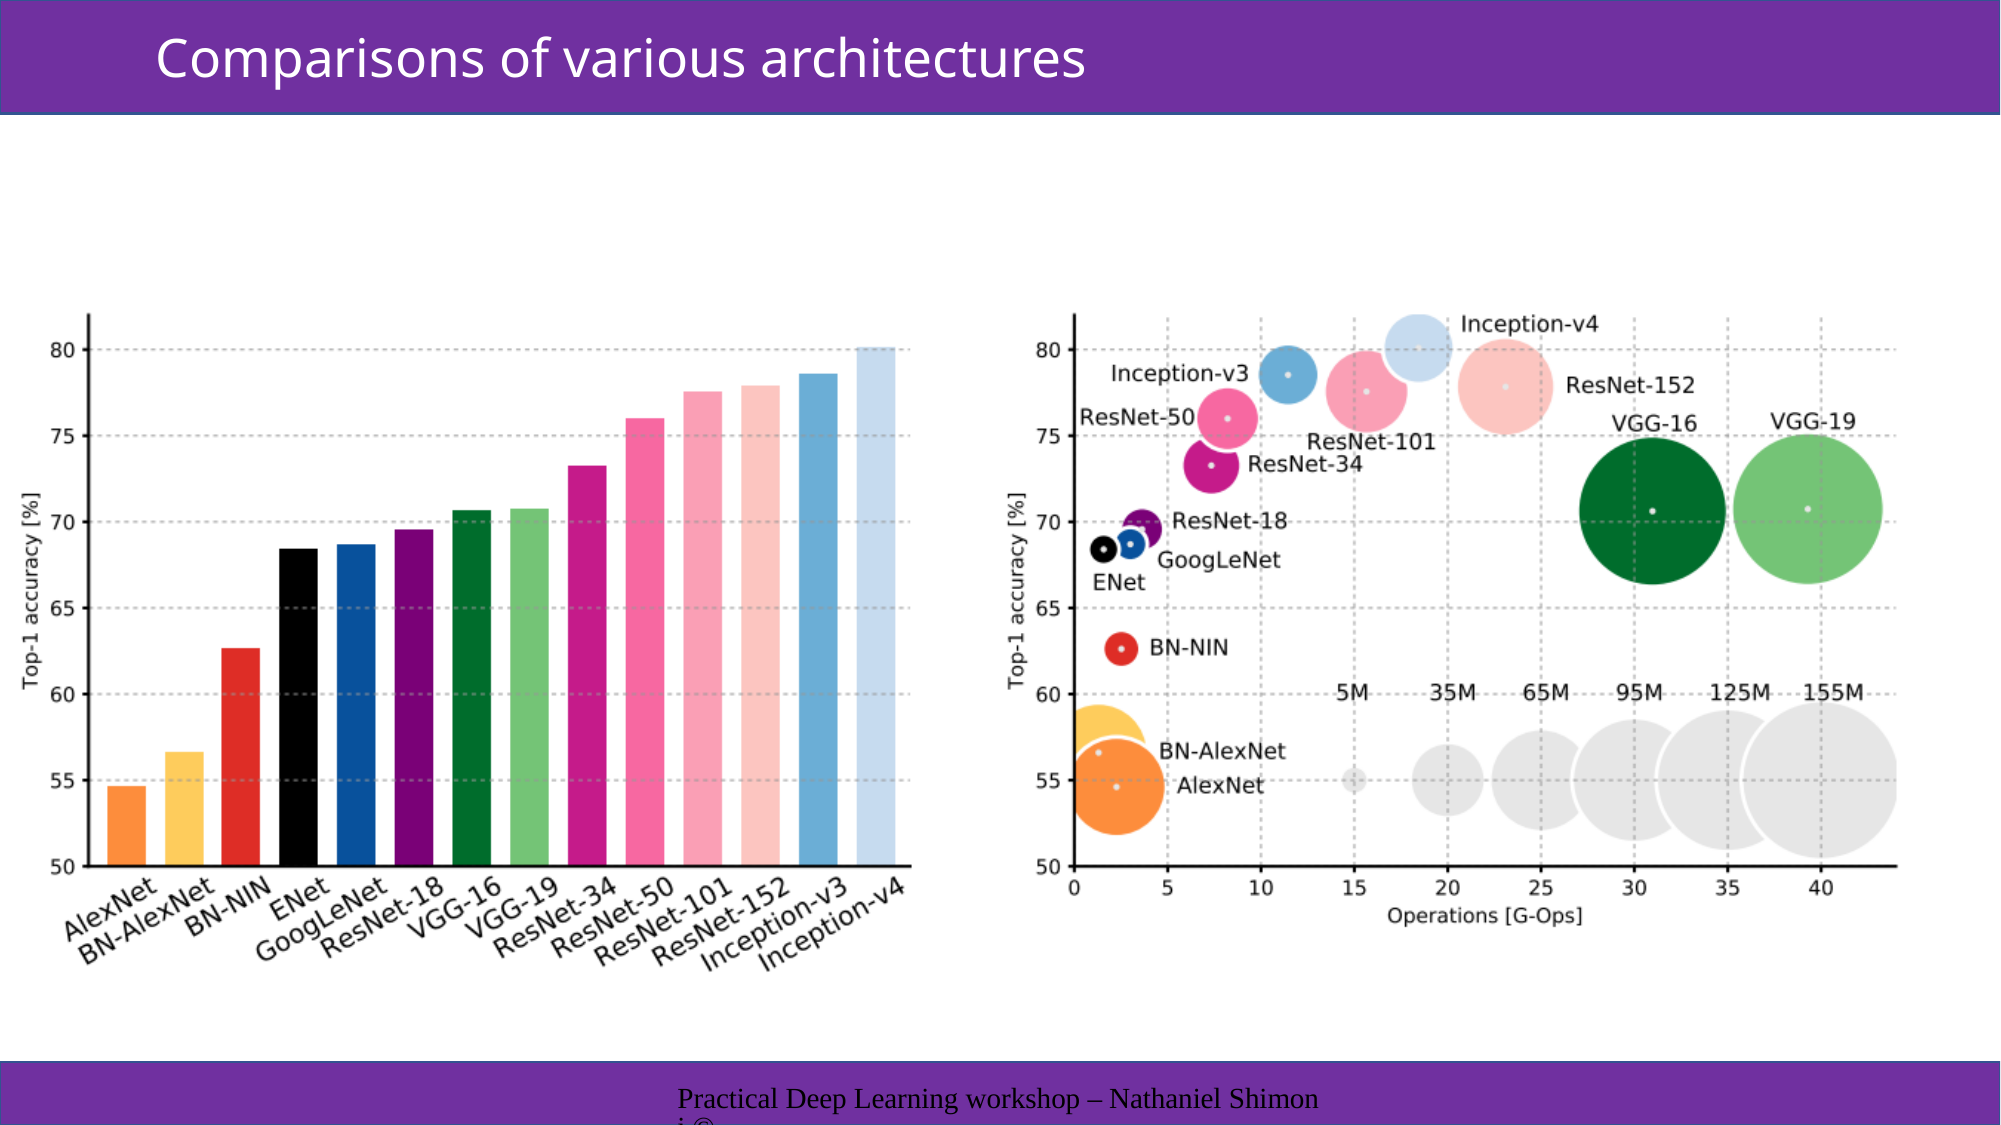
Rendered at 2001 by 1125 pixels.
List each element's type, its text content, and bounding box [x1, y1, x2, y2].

title Comparisons of various architectures [140, 24, 1863, 98]
picture [1, 233, 1953, 988]
footer Practical Deep Learning workshop – Nathaniel Shimoni © [662, 1077, 1338, 1117]
